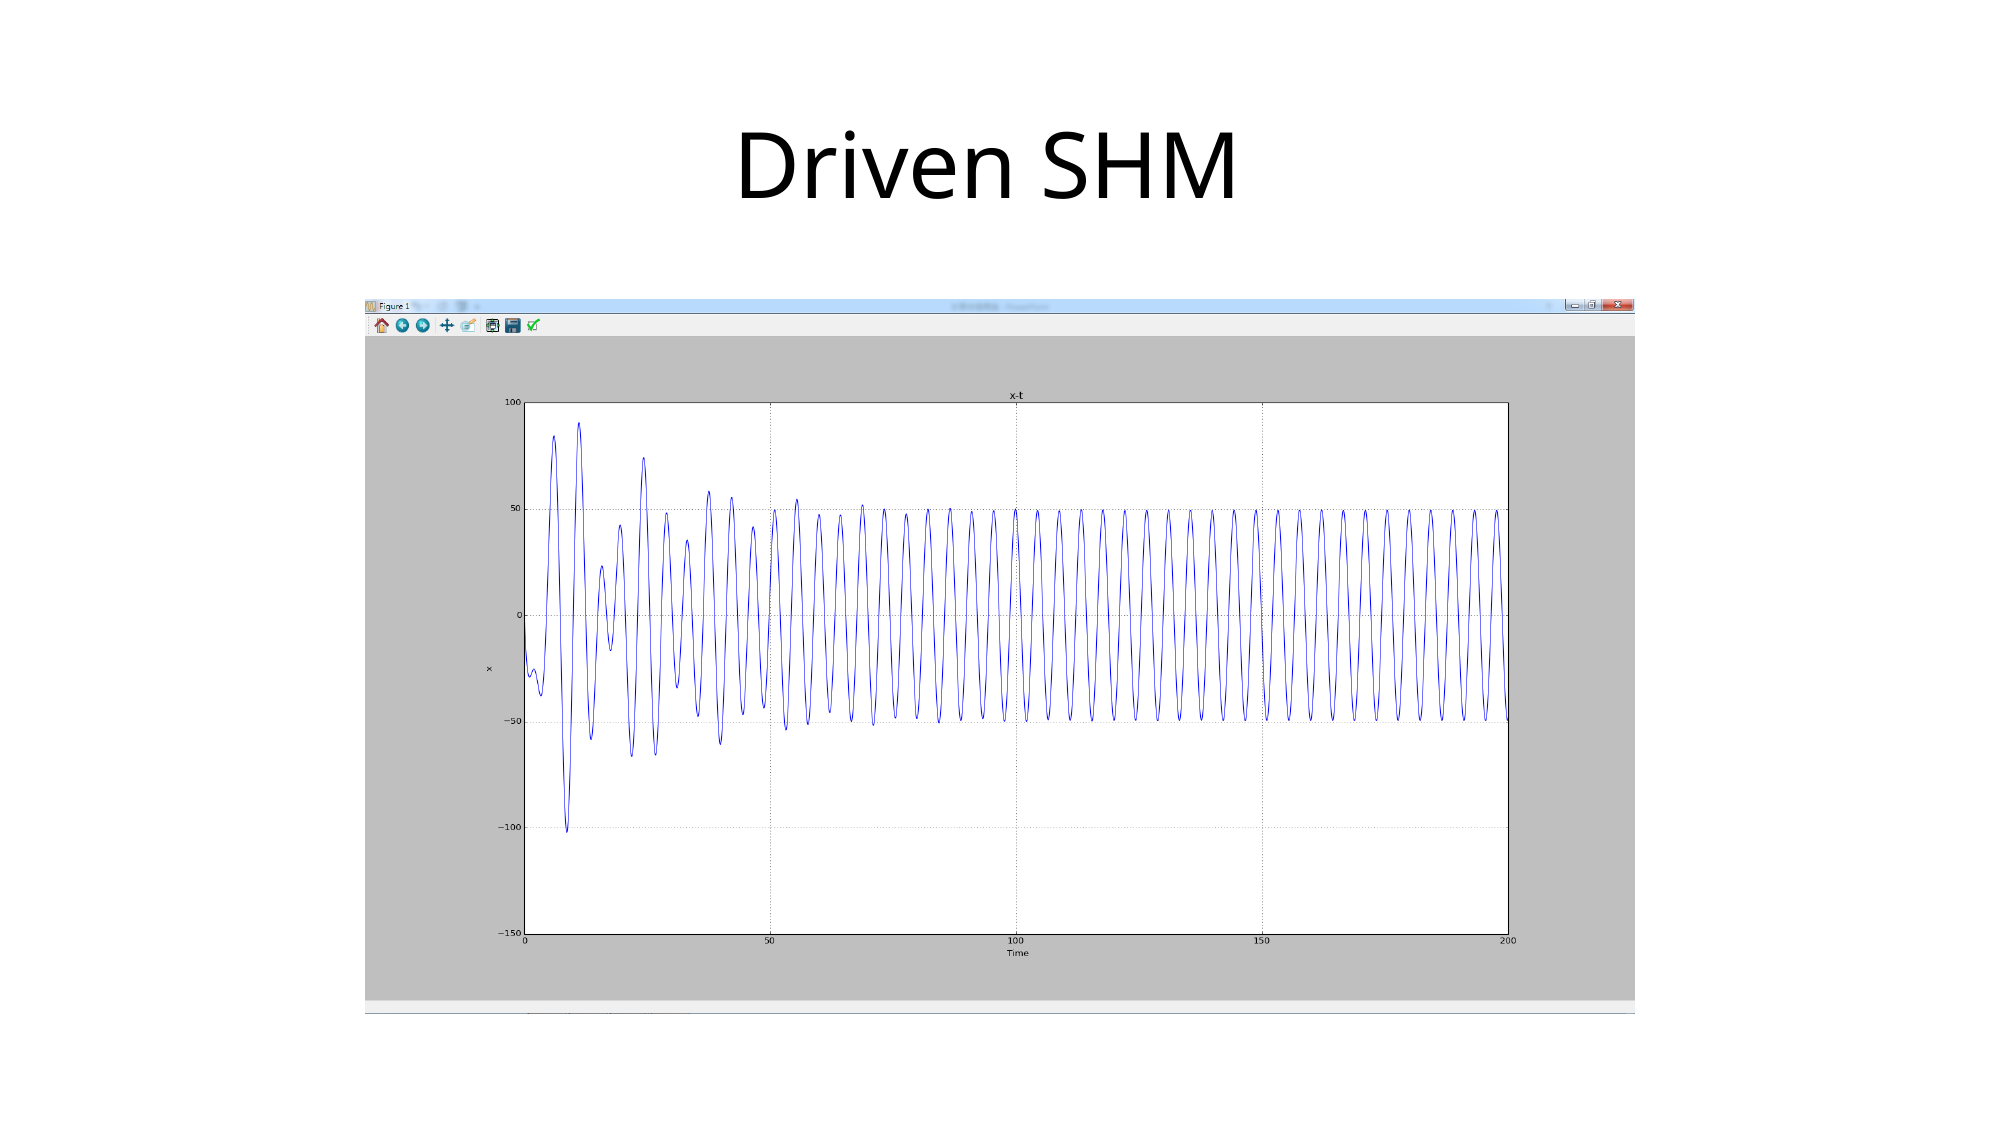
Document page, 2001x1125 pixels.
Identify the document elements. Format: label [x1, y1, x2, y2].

list [365, 299, 1635, 1014]
